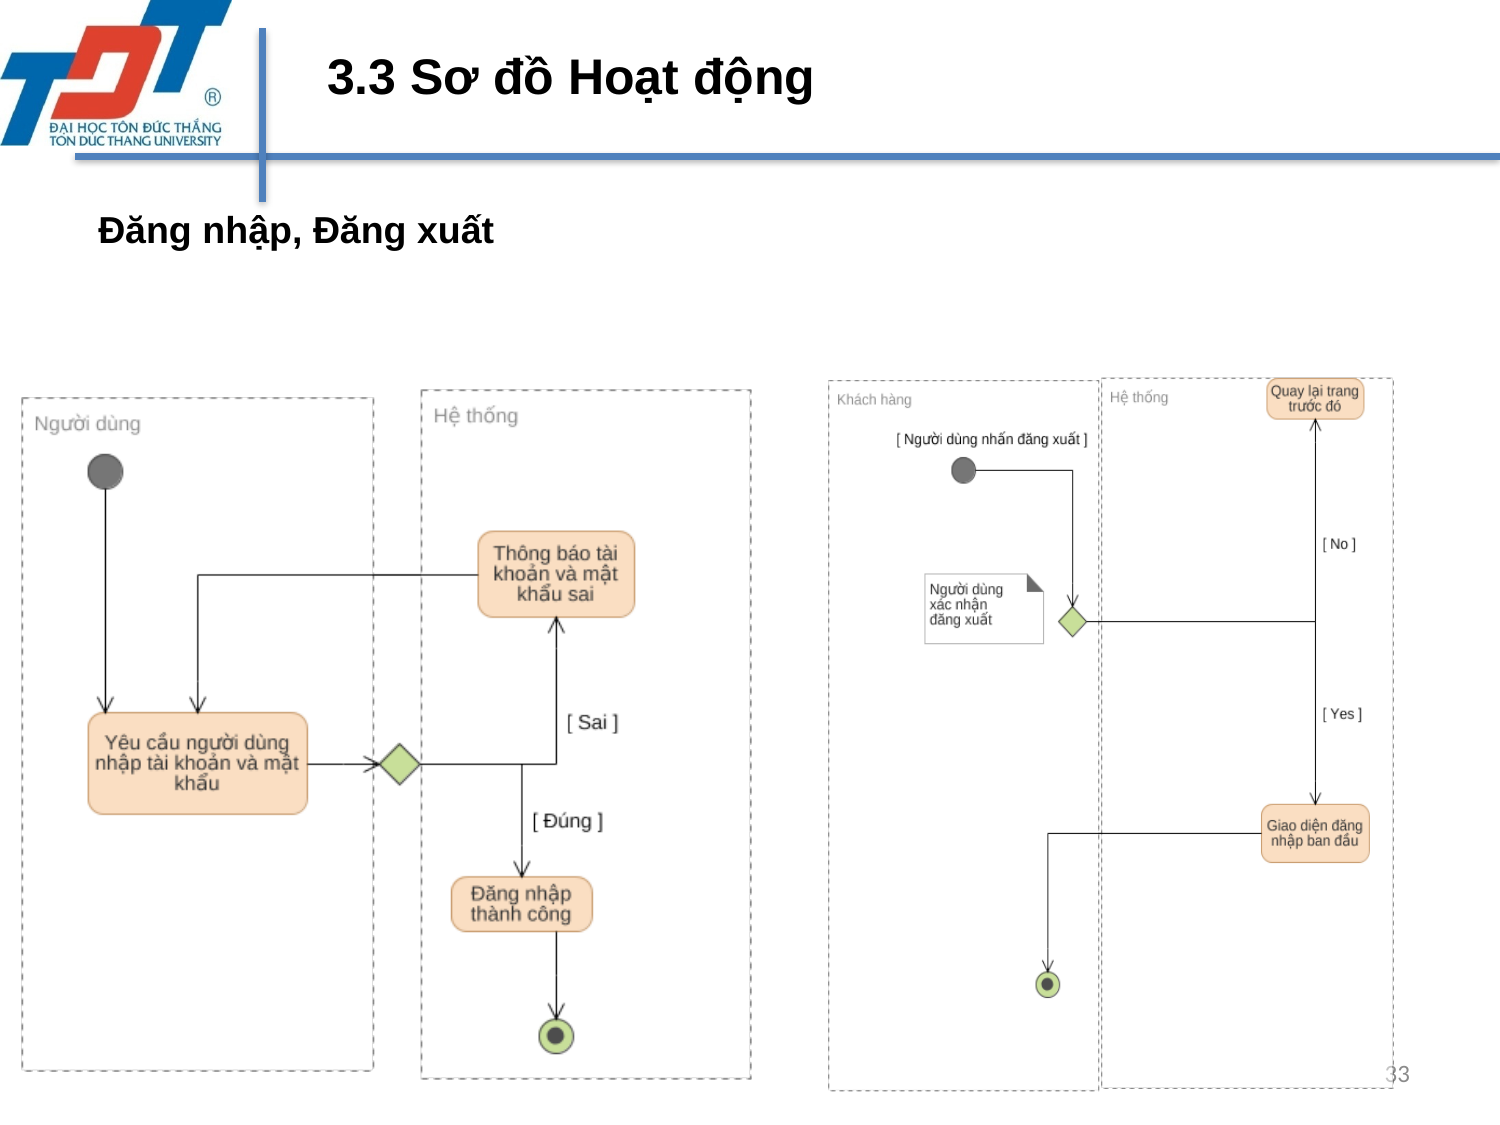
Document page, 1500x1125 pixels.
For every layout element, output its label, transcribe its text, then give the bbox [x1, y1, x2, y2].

text_box 3.3 Sơ đồ Hoạt động [312, 37, 1238, 113]
text_box Đăng nhập, Đăng xuất [83, 198, 510, 258]
picture [0, 0, 232, 146]
picture [0, 343, 1426, 1125]
